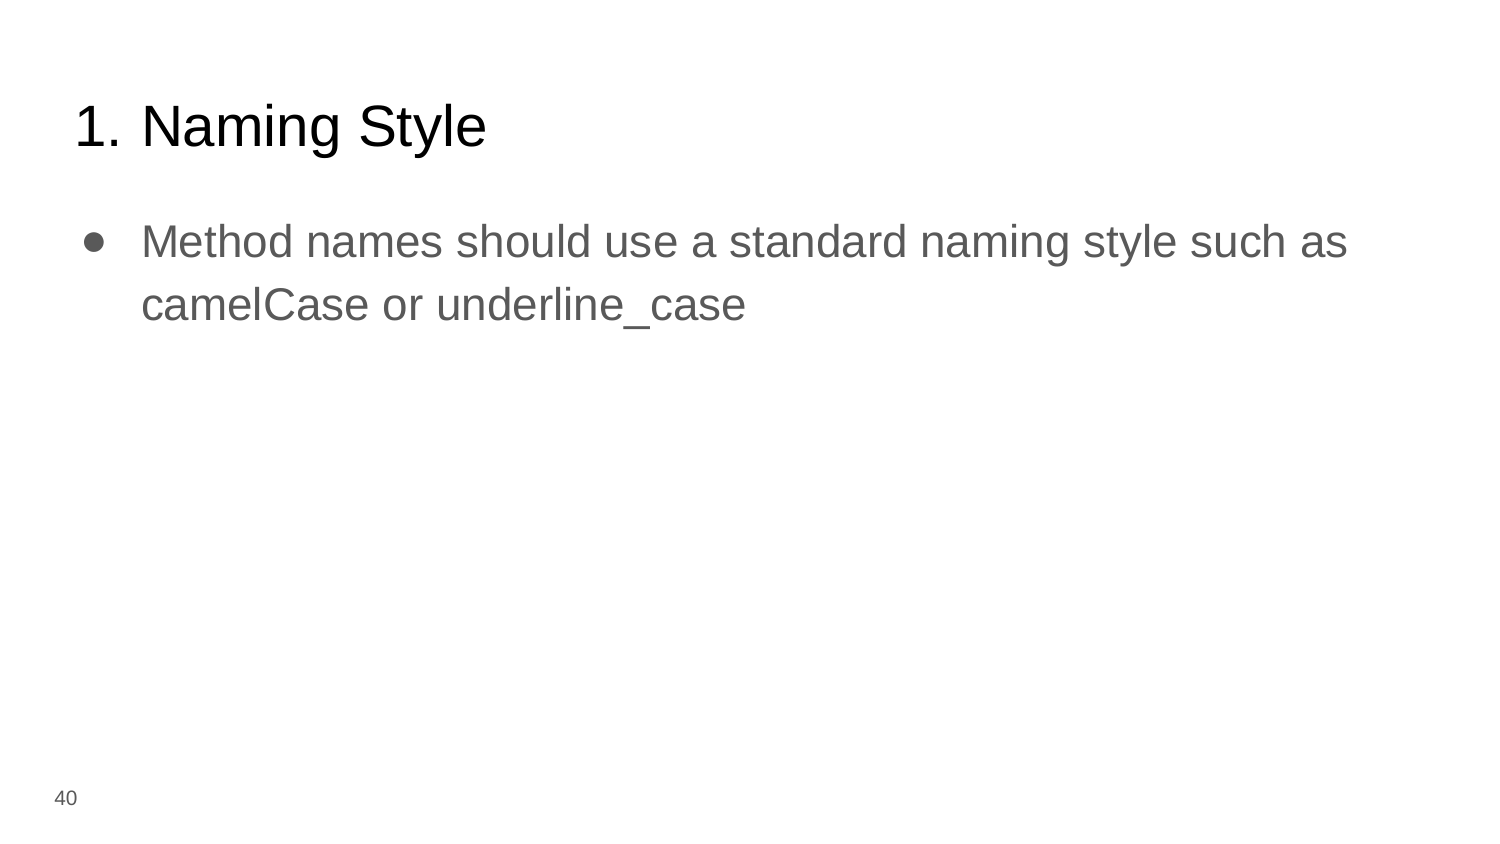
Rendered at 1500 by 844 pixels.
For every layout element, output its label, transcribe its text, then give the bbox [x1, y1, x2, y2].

slide_number ‹#› [2, 764, 93, 830]
text_box Method names should use a standard naming style such as camelCase or underline_case [51, 189, 1449, 359]
title Naming Style [51, 72, 1449, 167]
